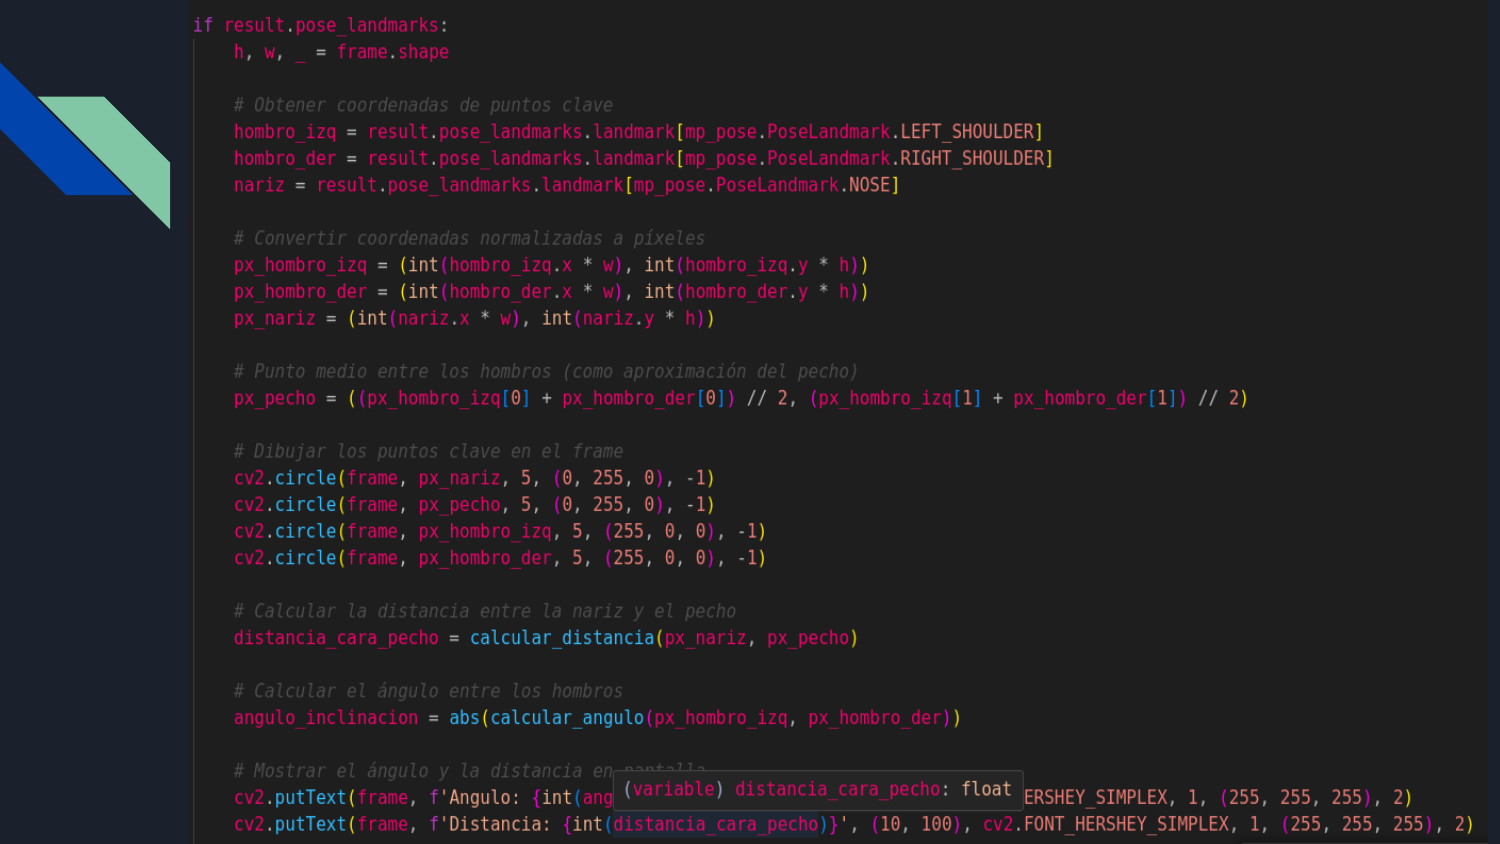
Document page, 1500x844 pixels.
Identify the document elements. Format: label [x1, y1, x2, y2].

picture [188, 0, 1489, 844]
